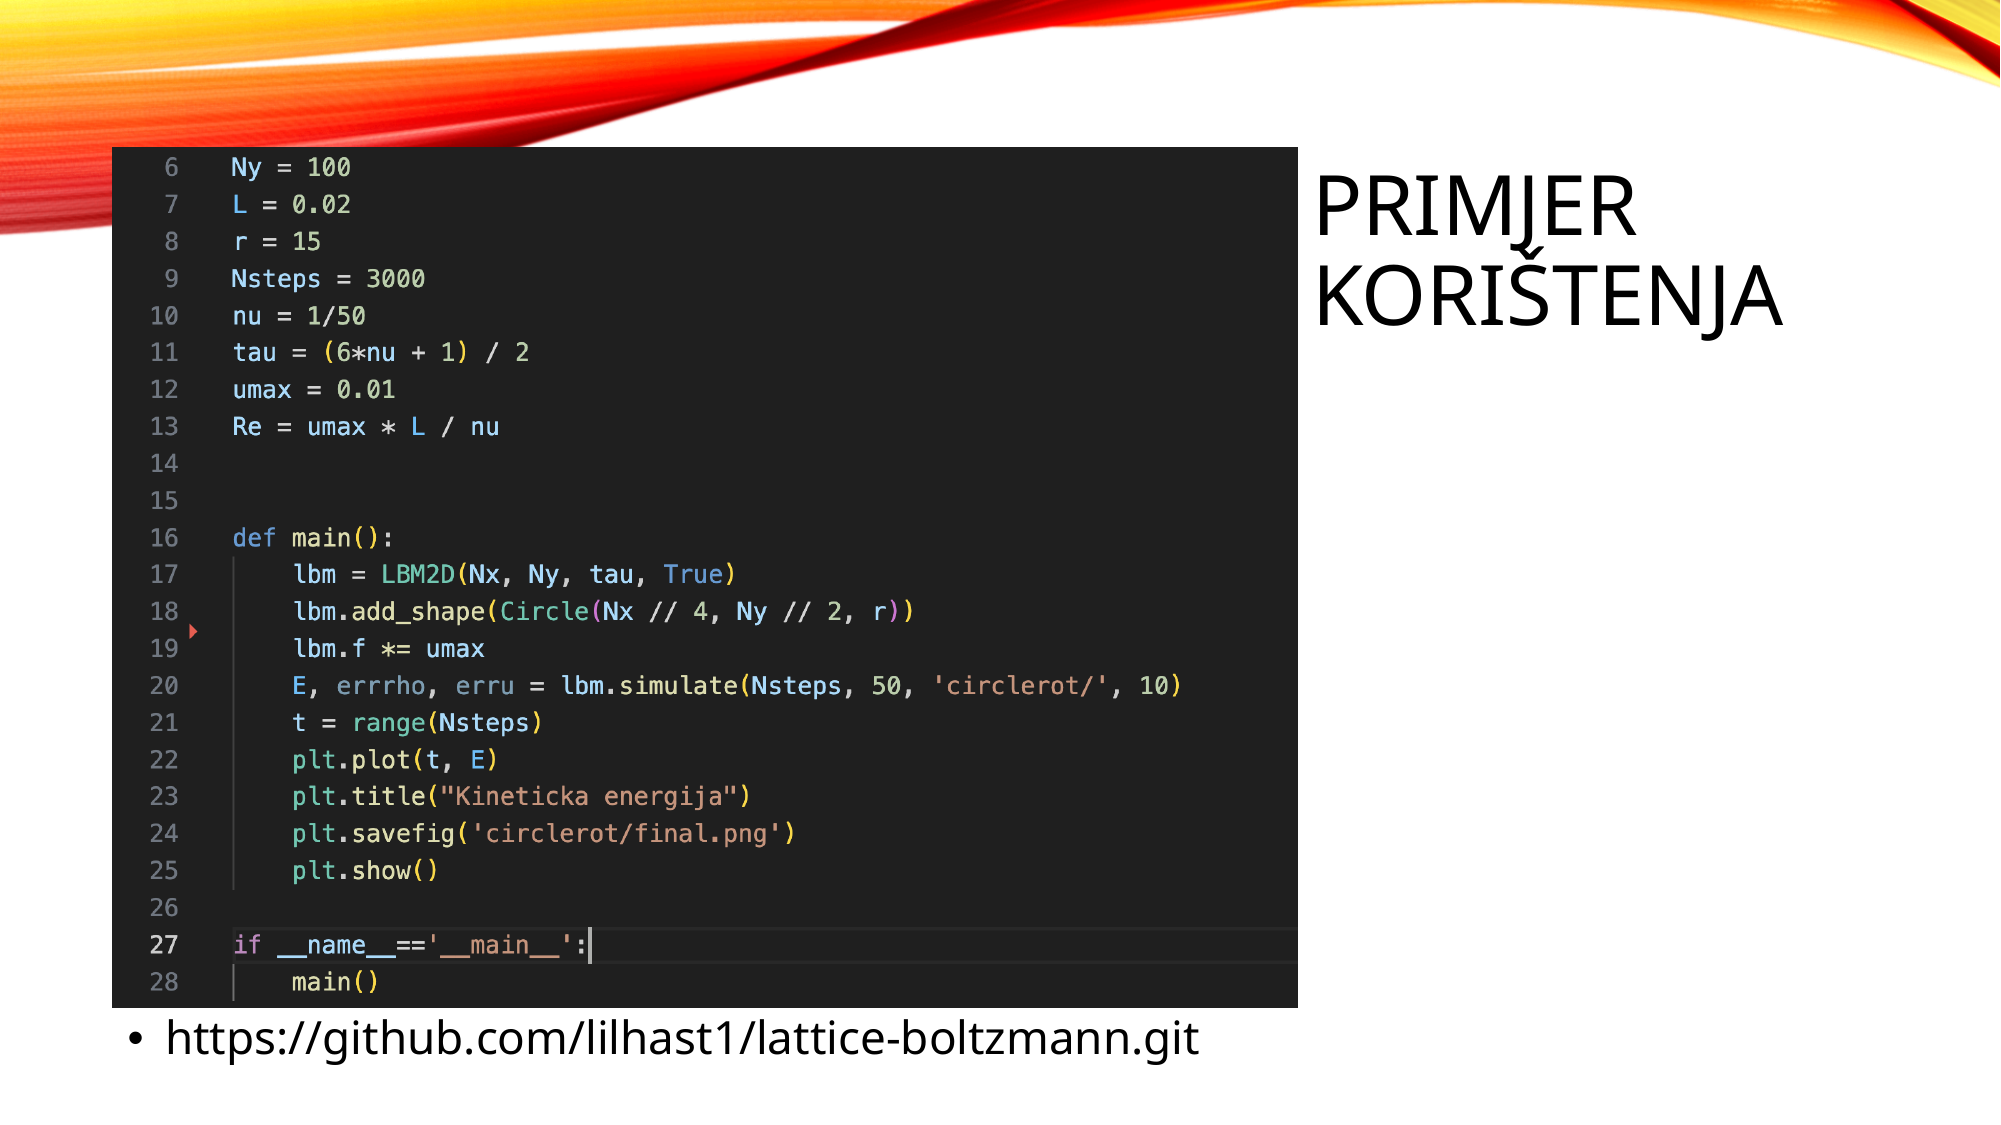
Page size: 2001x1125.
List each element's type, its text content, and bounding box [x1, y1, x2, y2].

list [112, 146, 1298, 1009]
picture [0, 0, 2000, 237]
title Primjer korištenja [1298, 147, 1888, 360]
list https://github.com/lilhast1/lattice-boltzmann.git [112, 1007, 1888, 1125]
